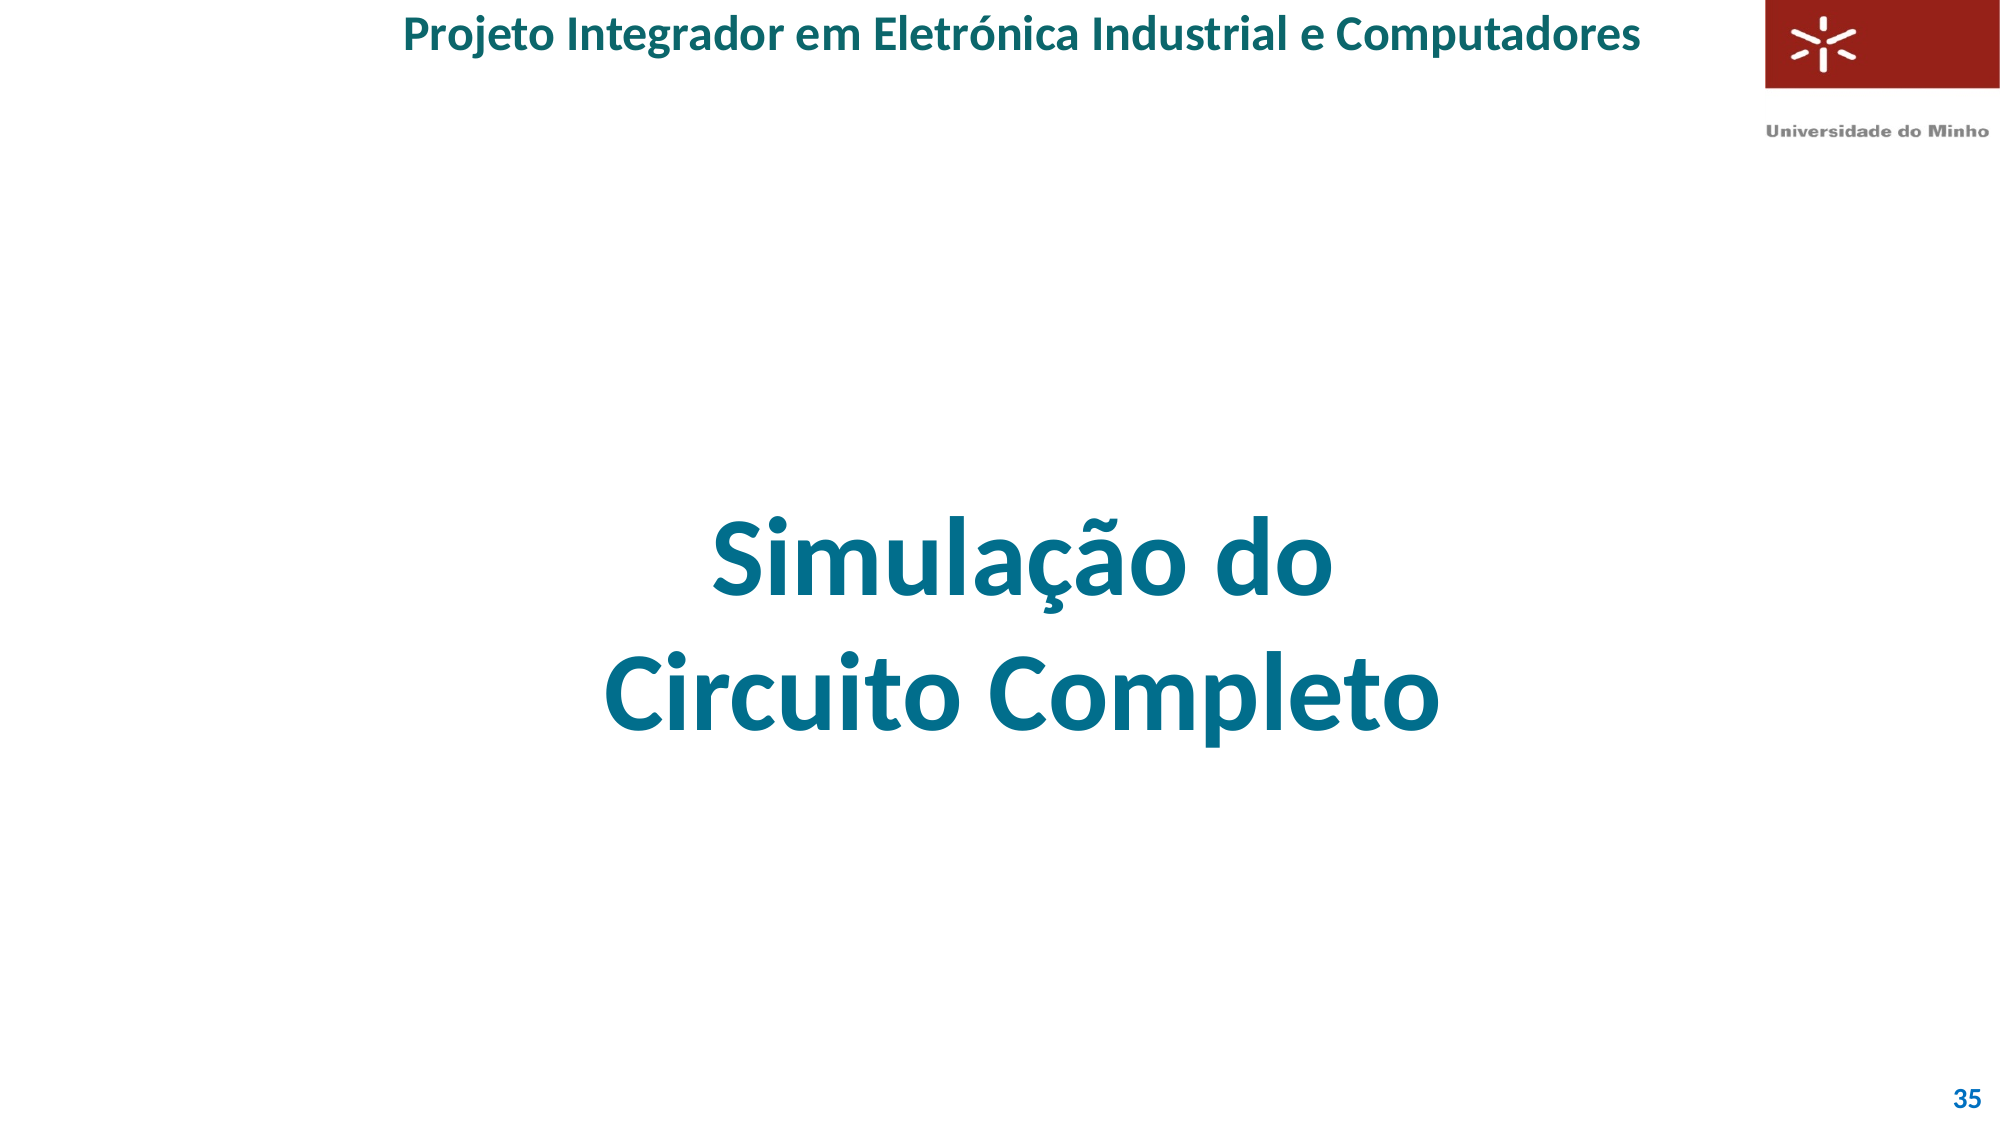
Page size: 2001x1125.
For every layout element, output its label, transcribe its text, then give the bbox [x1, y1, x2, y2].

picture [1765, 0, 2000, 138]
text_box Projeto Integrador em Eletrónica Industrial e Computadores [385, 11, 1661, 76]
list Simulação do Circuito Completo [538, 198, 1508, 1038]
